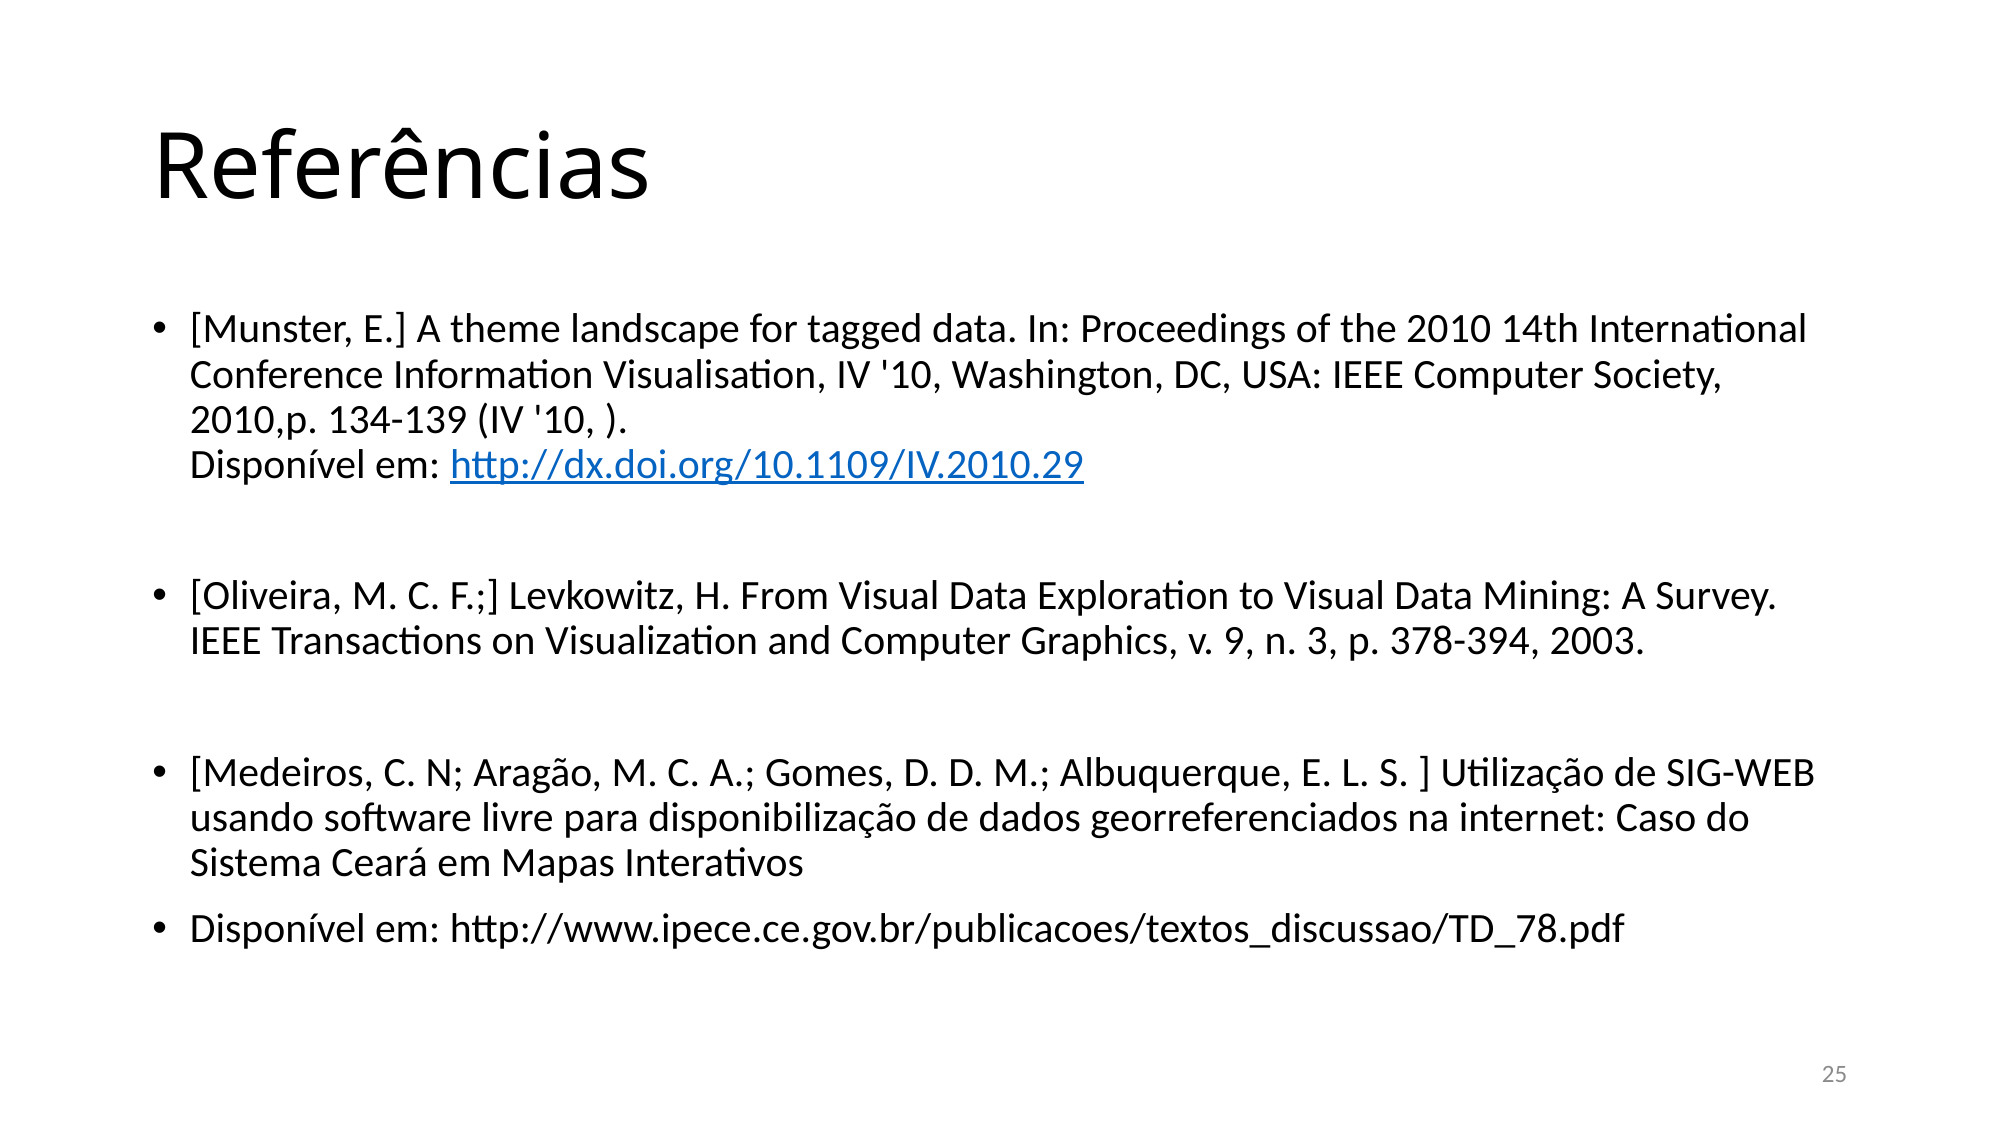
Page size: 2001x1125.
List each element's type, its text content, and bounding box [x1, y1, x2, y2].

title Referências [137, 59, 1863, 278]
list [Munster, E.] A theme landscape for tagged data. In: Proceedings of the 2010 14th International Conference Information Visualisation, IV '10, Washington, DC, USA: IEEE Computer Society, 2010,p. 134-139 (IV '10, ). Disponível em: http://dx.doi.org/10.1109/IV.2010.29 [Oliveira, M. C. F.;] Levkowitz, H. From Visual Data Exploration to Visual Data Mining: A Survey. IEEE Transactions on Visualization and Computer Graphics, v. 9, n. 3, p. 378-394, 2003. [Medeiros, C. N; Aragão, M. C. A.; Gomes, D. D. M.; Albuquerque, E. L. S. ] Utilização de SIG-WEB usando software livre para disponibilização de dados georreferenciados na internet: Caso do Sistema Ceará em Mapas Interativos Disponível em: http://www.ipece.ce.gov.br/publicacoes/textos_discussao/TD_78.pdf [137, 299, 1863, 1014]
slide_number 25 [1412, 1042, 1863, 1103]
